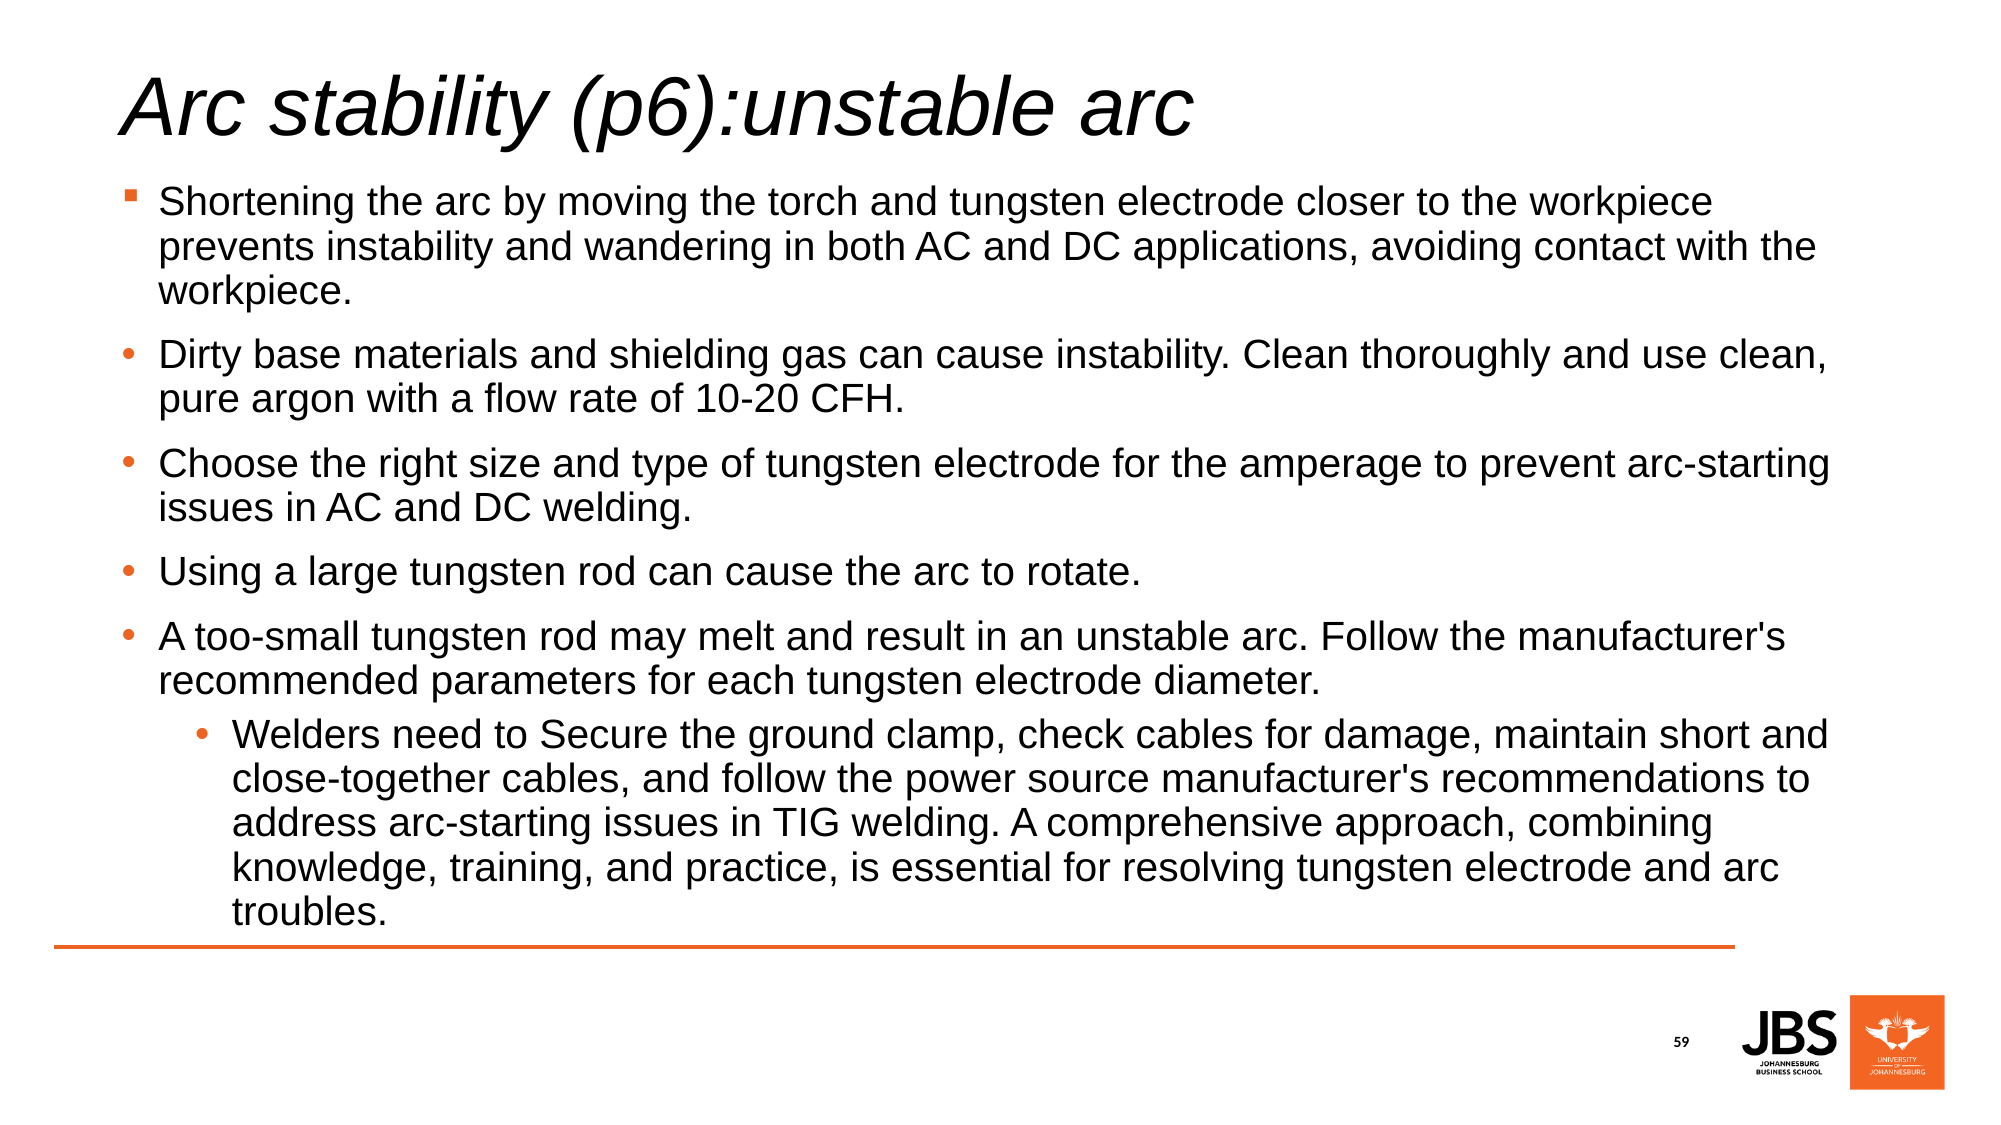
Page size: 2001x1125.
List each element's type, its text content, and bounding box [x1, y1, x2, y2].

list Shortening the arc by moving the torch and tungsten electrode closer to the workpiece prevents instability and wandering in both AC and DC applications, avoiding contact with the workpiece. Dirty base materials and shielding gas can cause instability. Clean thoroughly and use clean, pure argon with a flow rate of 10-20 CFH. Choose the right size and type of tungsten electrode for the amperage to prevent arc-starting issues in AC and DC welding. Using a large tungsten rod can cause the arc to rotate. A too-small tungsten rod may melt and result in an unstable arc. Follow the manufacturer's recommended parameters for each tungsten electrode diameter. Welders need to Secure the ground clamp, check cables for damage, maintain short and close-together cables, and follow the power source manufacturer's recommendations to address arc-starting issues in TIG welding. A comprehensive approach, combining knowledge, training, and practice, is essential for resolving tungsten electrode and arc troubles. [106, 173, 1852, 944]
title Arc stability (p6):unstable arc [106, 0, 2000, 218]
picture [1728, 981, 1958, 1103]
